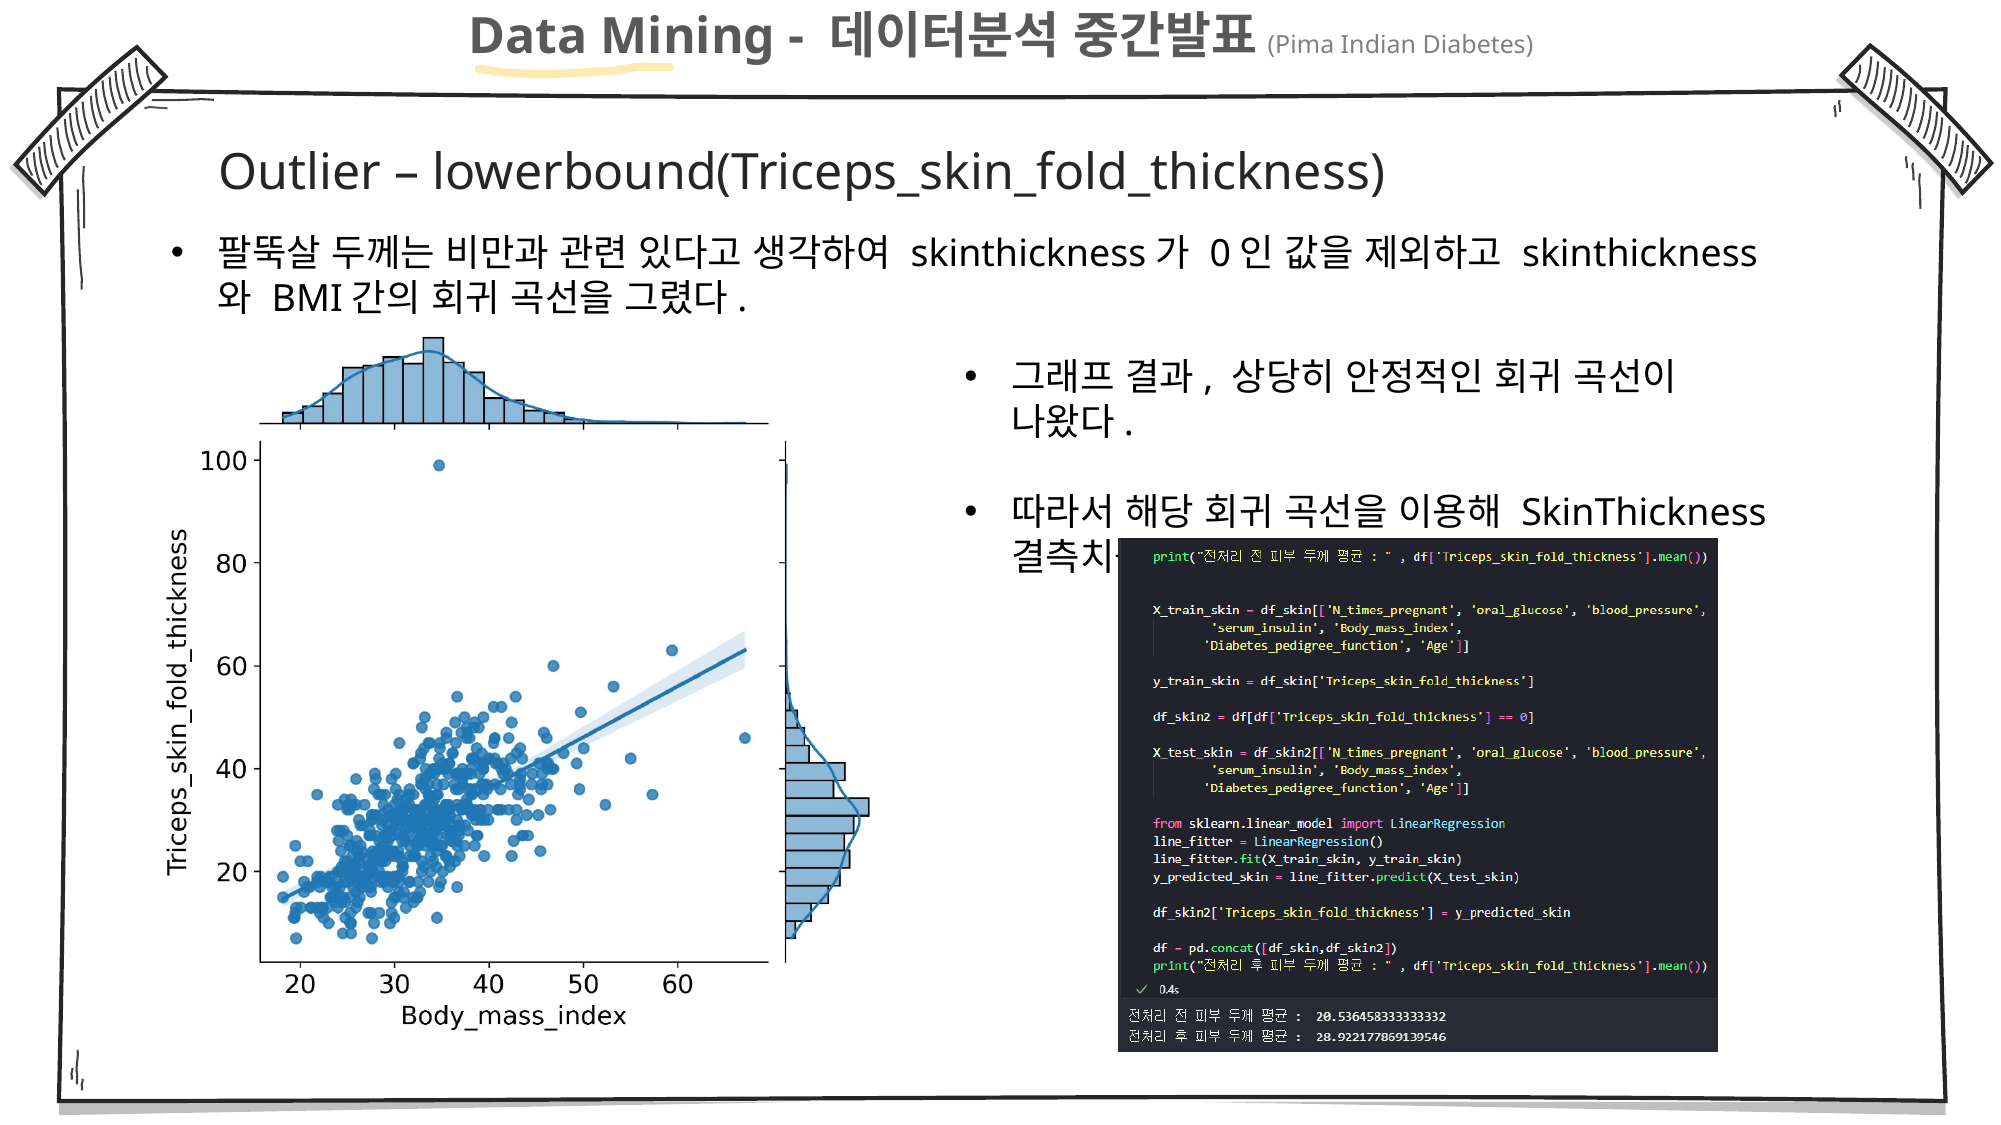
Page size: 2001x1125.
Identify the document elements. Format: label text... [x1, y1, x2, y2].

picture [1118, 538, 1718, 1052]
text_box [4, 56, 2000, 1116]
picture [154, 315, 891, 1052]
text_box Data Mining - 데이터분석 중간발표 (Pima Indian Diabetes) [249, 0, 1753, 56]
